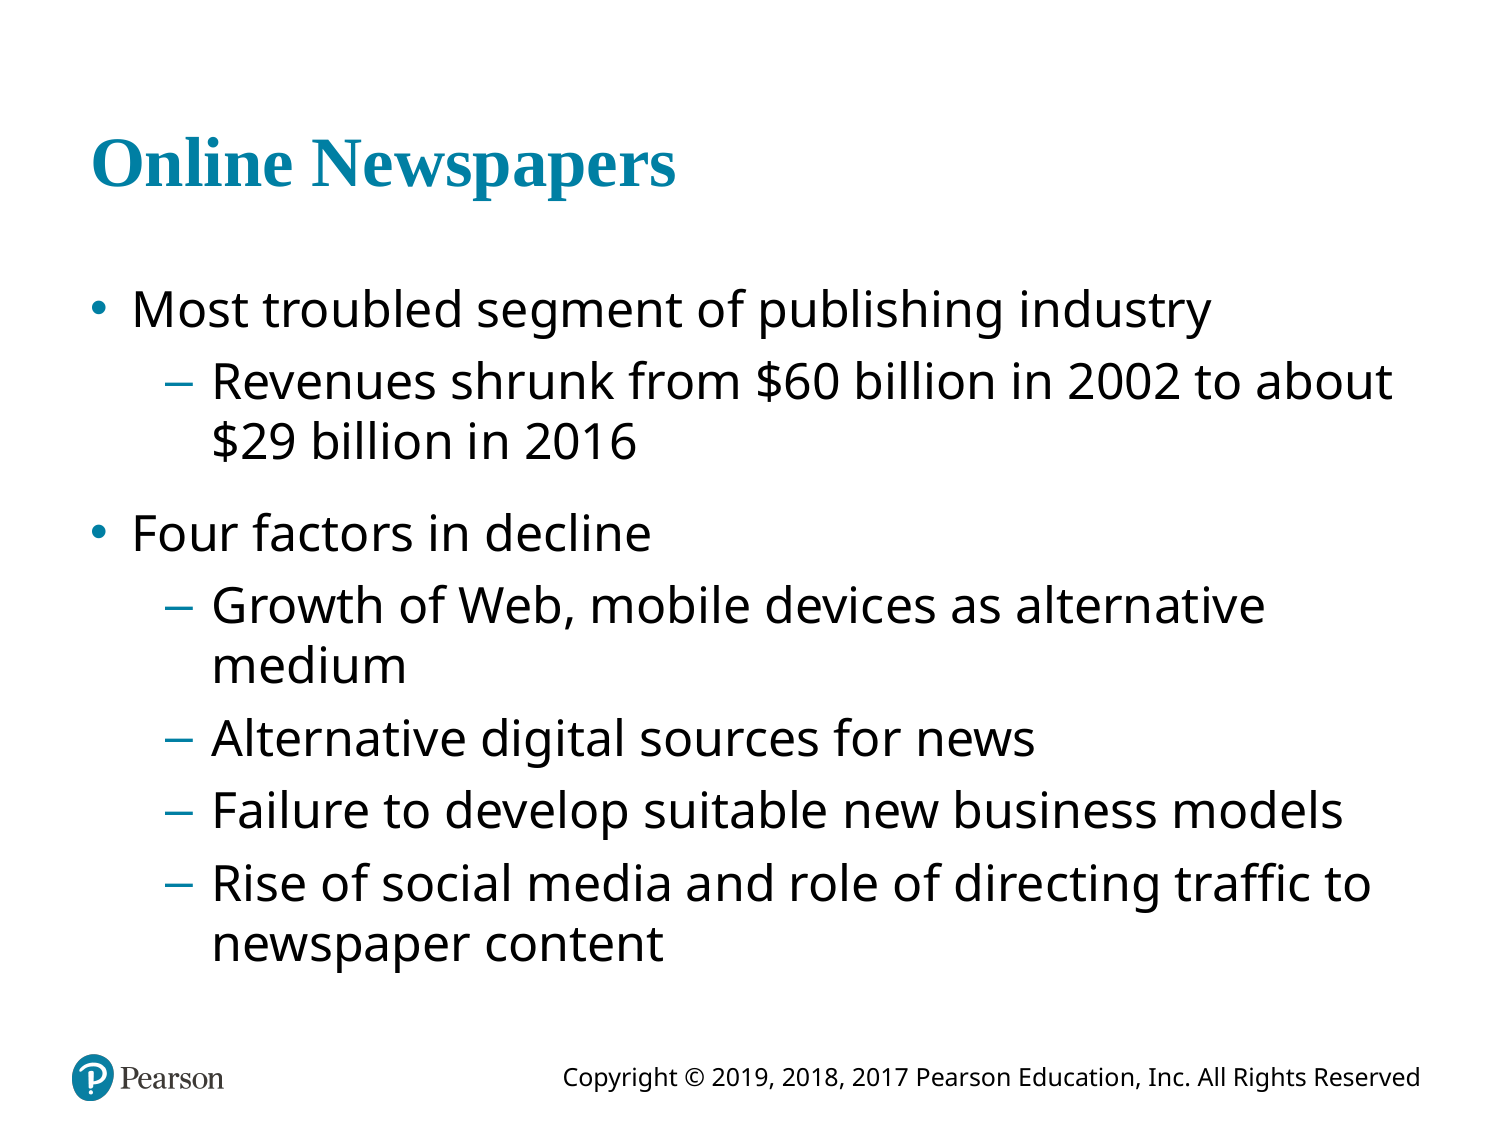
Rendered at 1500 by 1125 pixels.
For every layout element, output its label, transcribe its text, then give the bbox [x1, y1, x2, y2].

picture [80, 1063, 106, 1088]
picture [98, 1054, 224, 1101]
list Most troubled segment of publishing industry Revenues shrunk from $60 billion in 2002 to about $29 billion in 2016 Four factors in decline Growth of Web, mobile devices as alternative medium Alternative digital sources for news Failure to develop suitable new business models Rise of social media and role of directing traffic to newspaper content [75, 262, 1425, 933]
title Online Newspapers [75, 35, 1425, 216]
picture [72, 1054, 88, 1070]
picture [72, 1087, 83, 1101]
